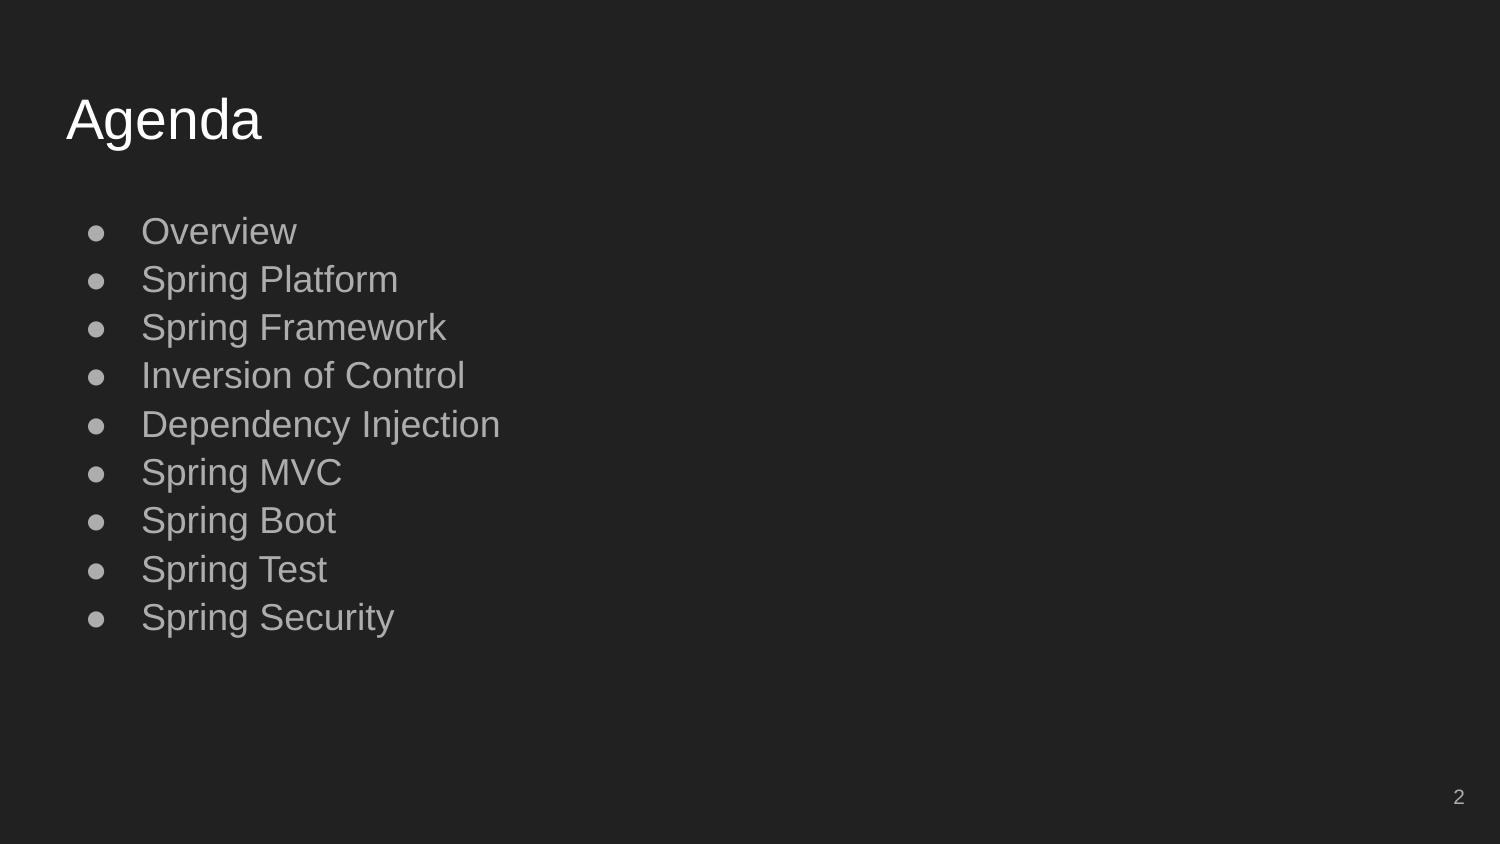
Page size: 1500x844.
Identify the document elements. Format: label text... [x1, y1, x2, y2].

list Overview Spring Platform Spring Framework Inversion of Control Dependency Injection Spring MVC Spring Boot Spring Test Spring Security [51, 189, 1449, 750]
title Agenda [51, 72, 1449, 167]
slide_number ‹#› [1389, 764, 1480, 830]
